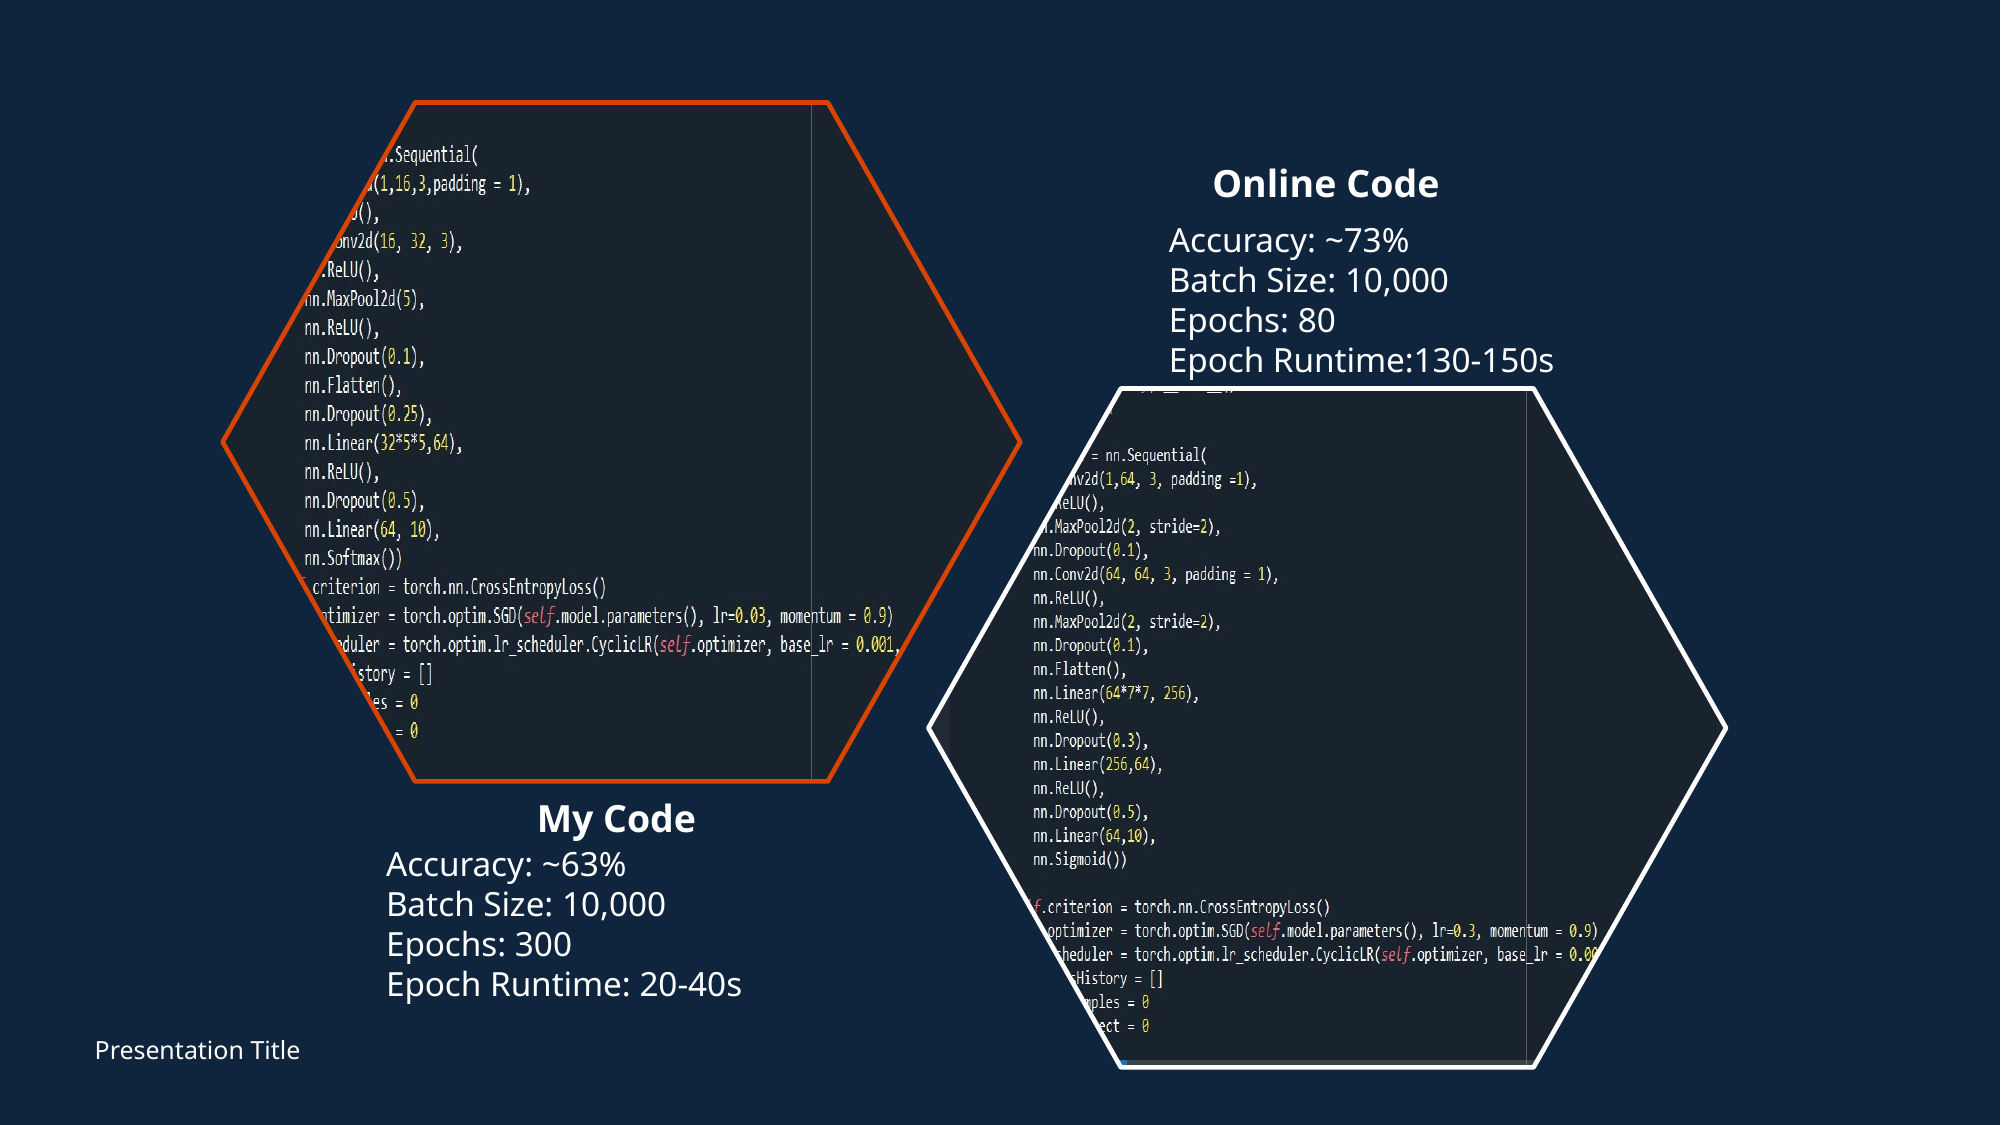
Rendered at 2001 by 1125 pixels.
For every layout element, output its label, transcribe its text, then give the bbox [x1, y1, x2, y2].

list Online Code [1153, 128, 1499, 212]
list Accuracy: ~63% Batch Size: 10,000 Epochs: 300 Epoch Runtime: 20-40s [370, 835, 863, 1015]
list Accuracy: ~73% Batch Size: 10,000 Epochs: 80 Epoch Runtime:130-150s [1153, 212, 1610, 325]
footer Presentation Title [79, 1020, 755, 1080]
list My Code [444, 782, 789, 835]
picture [222, 102, 1727, 1068]
